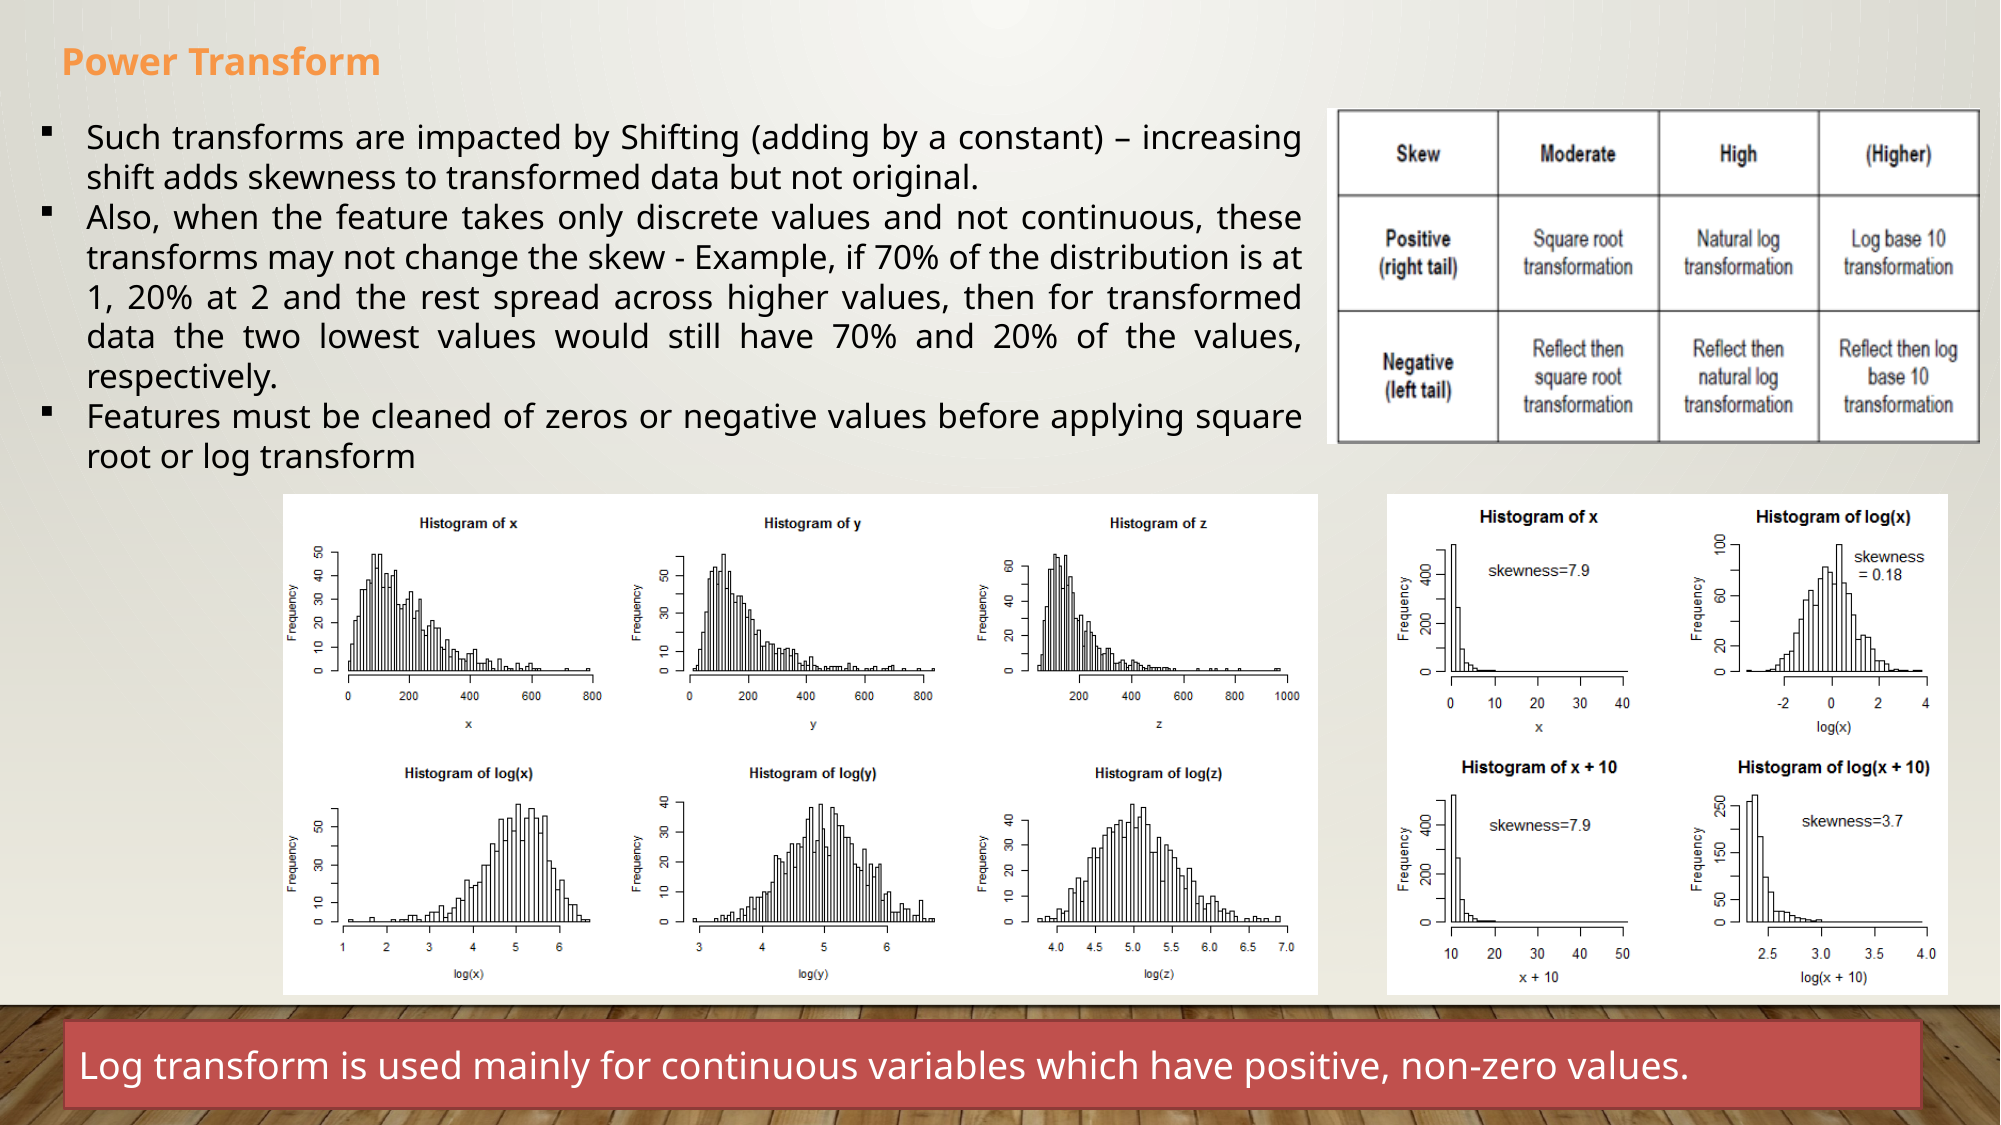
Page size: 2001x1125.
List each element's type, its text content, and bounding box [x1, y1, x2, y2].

picture [283, 493, 1318, 995]
picture [1327, 108, 1980, 444]
picture [1387, 493, 1948, 995]
picture [0, 1005, 2000, 1125]
text_box Log transform is used mainly for continuous variables which have positive, non-zero values. [63, 1019, 1923, 1110]
text_box Such transforms are impacted by Shifting (adding by a constant) – increasing shift adds skewness to transformed data but not original. Also, when the feature takes only discrete values and not continuous, these transforms may not change the skew - Example, if 70% of the distribution is at 1, 20% at 2 and the rest spread across higher values, then for transformed data the two lowest values would still have 70% and 20% of the values, respectively. Features must be cleaned of zeros or negative values before applying square root or log transform [24, 108, 1320, 603]
text_box Power Transform [46, 30, 1041, 91]
